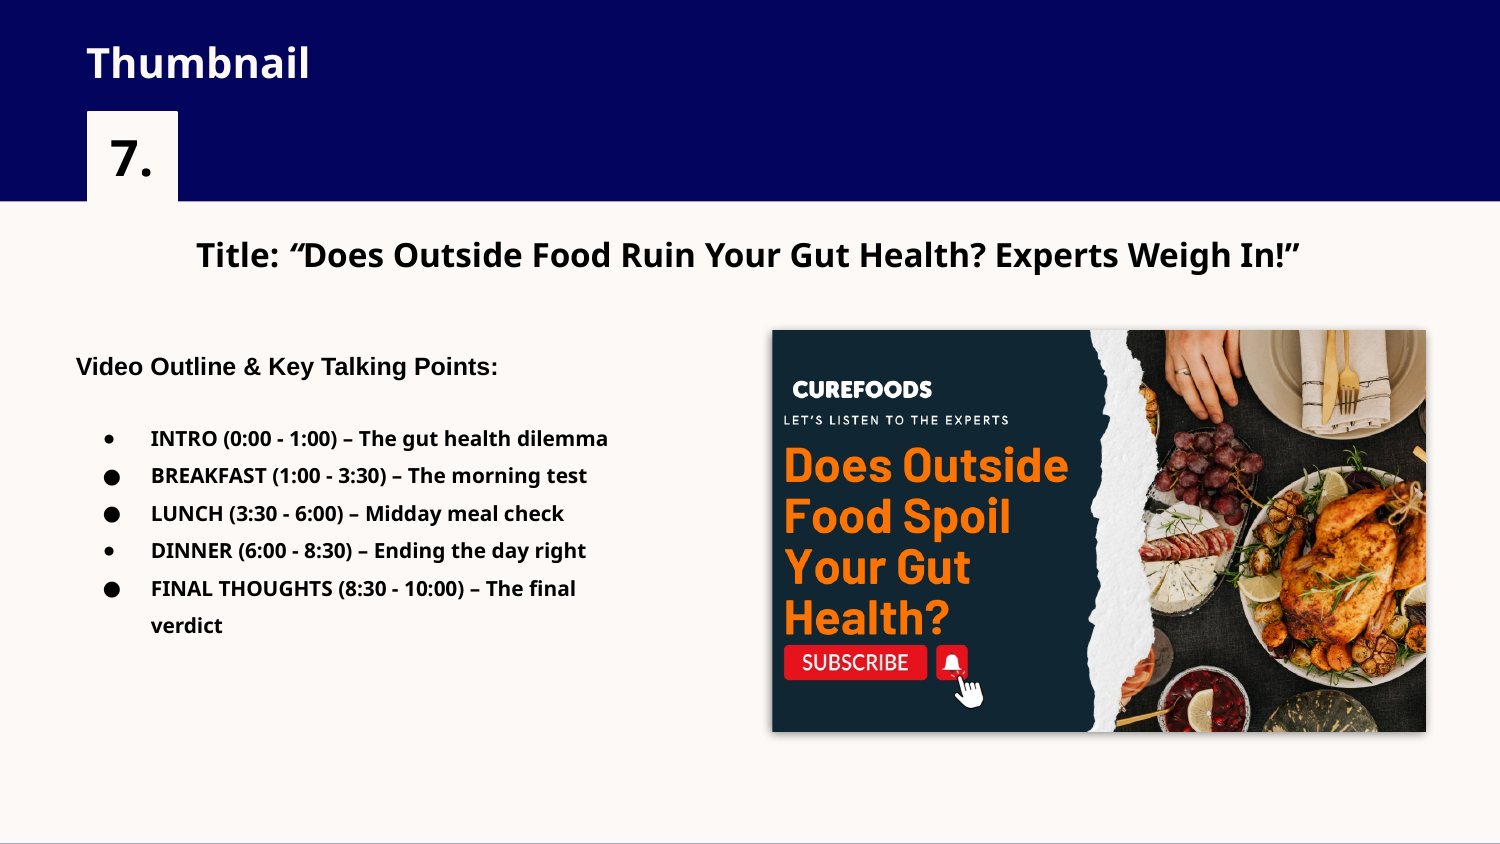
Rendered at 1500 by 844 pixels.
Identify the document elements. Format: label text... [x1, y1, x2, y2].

text_box Video Outline & Key Talking Points: INTRO (0:00 - 1:00) – The gut health dilemma BREAKFAST (1:00 - 3:30) – The morning test LUNCH (3:30 - 6:00) – Midday meal check DINNER (6:00 - 8:30) – Ending the day right FINAL THOUGHTS (8:30 - 10:00) – The final verdict [60, 330, 666, 732]
list Thumbnail [71, 48, 367, 76]
picture [772, 330, 1427, 732]
subtitle Title: “Does Outside Food Ruin Your Gut Health? Experts Weigh In!” [71, 219, 1426, 295]
subtitle 7. [87, 111, 178, 202]
